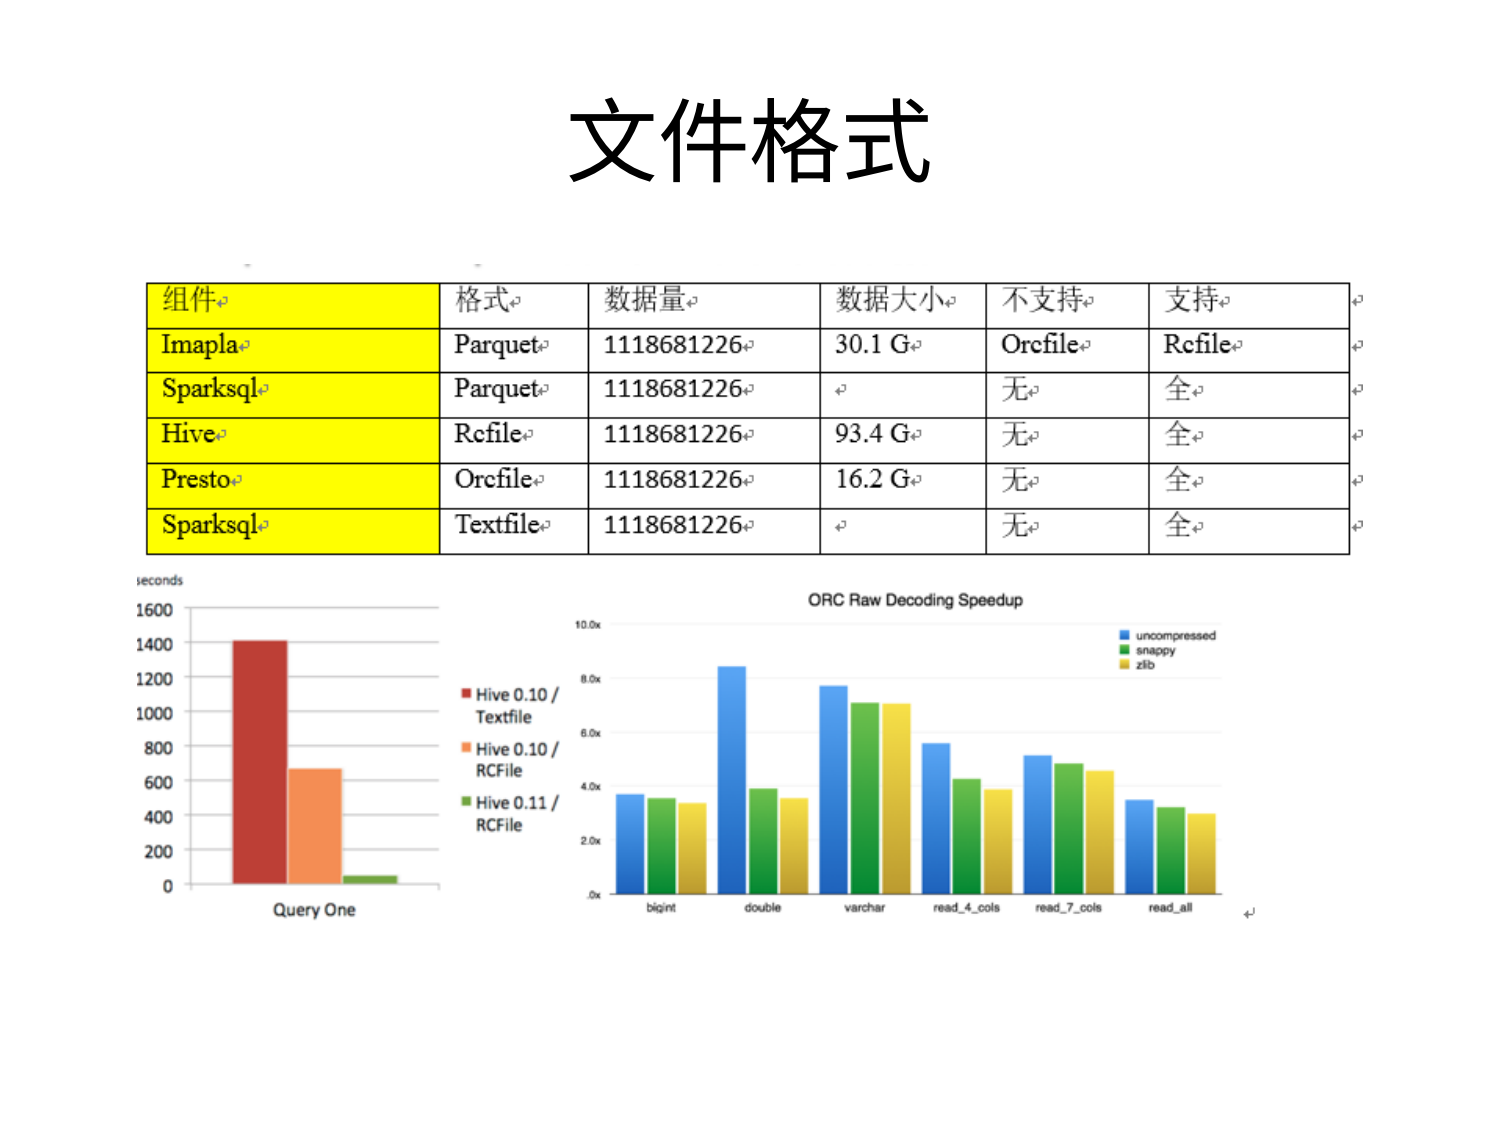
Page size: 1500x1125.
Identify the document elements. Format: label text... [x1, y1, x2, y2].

title 文件格式 [75, 45, 1425, 233]
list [137, 264, 1363, 961]
